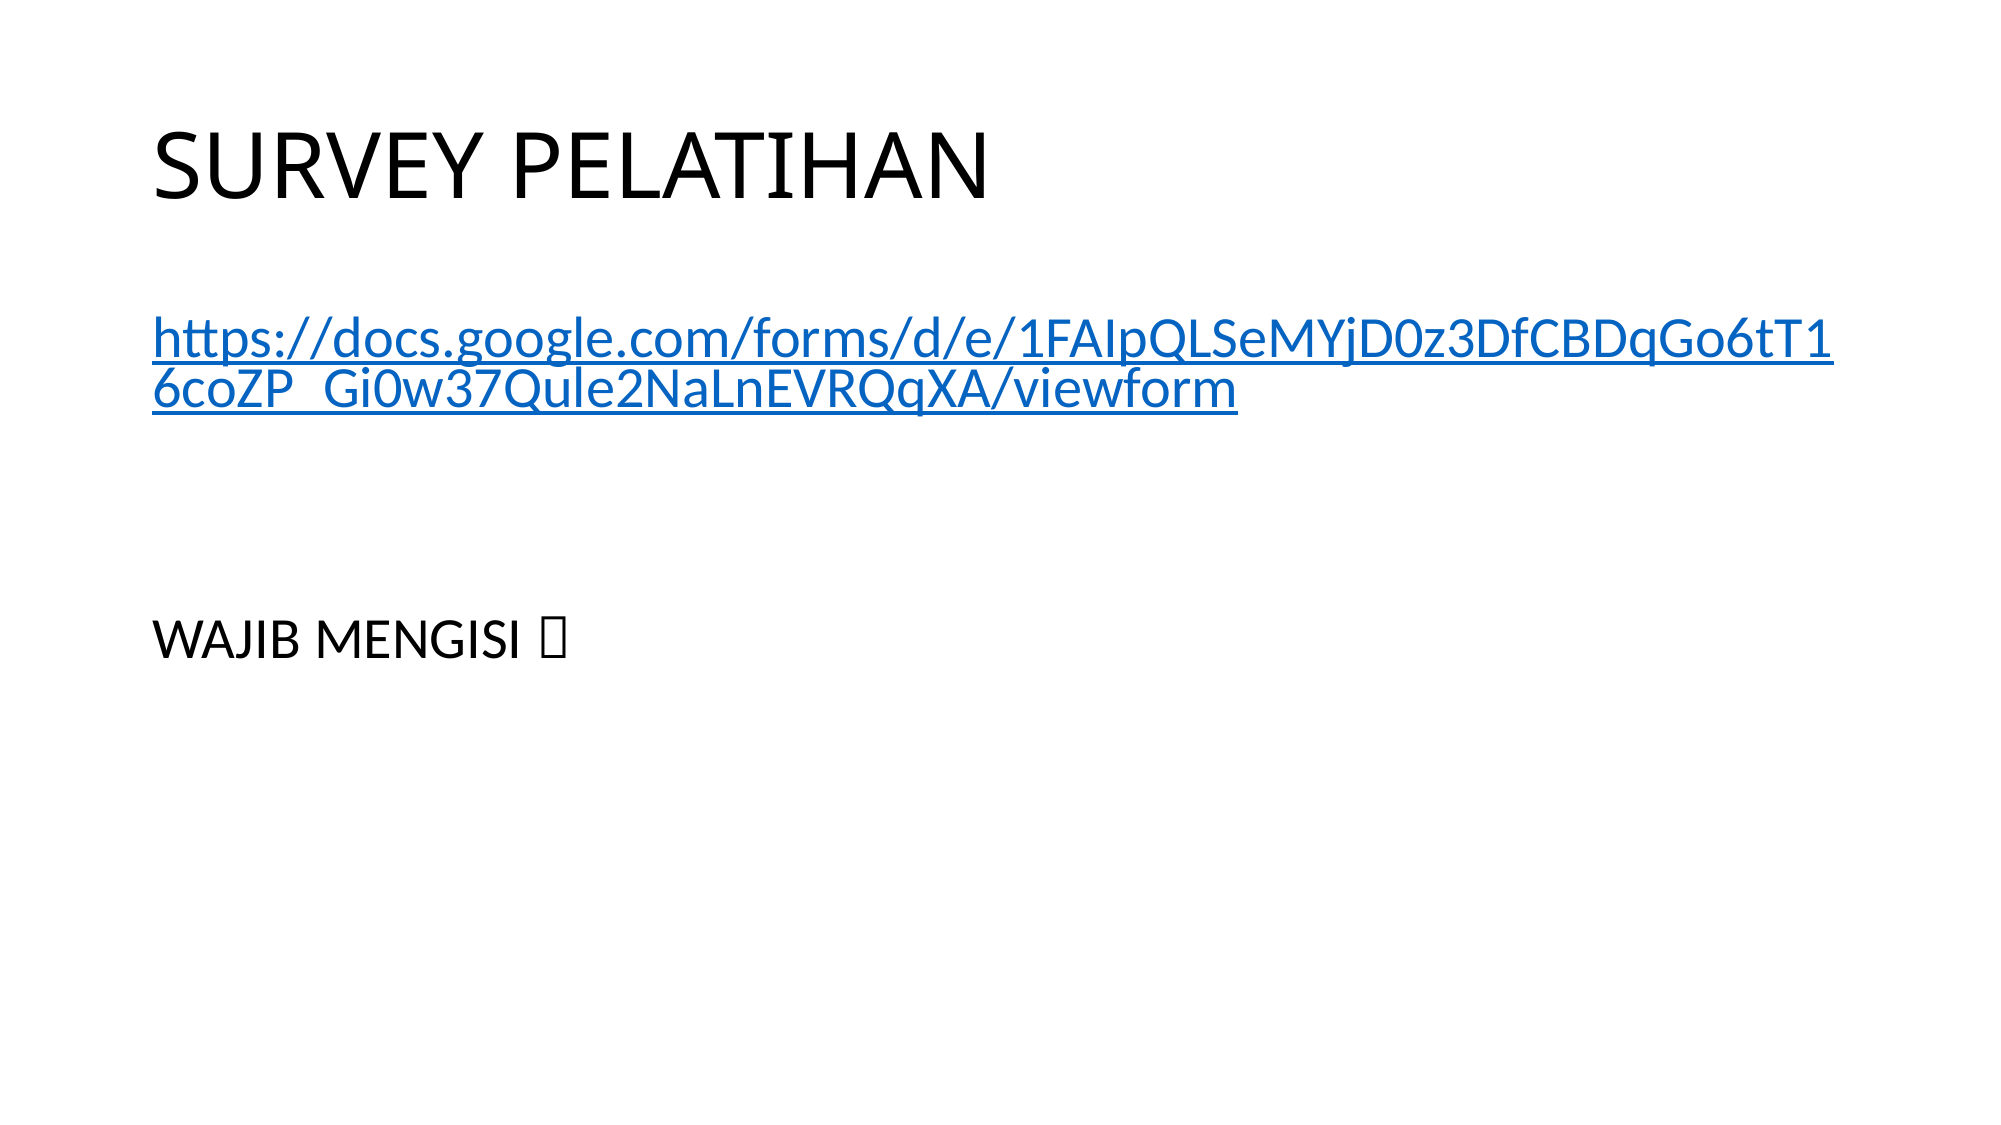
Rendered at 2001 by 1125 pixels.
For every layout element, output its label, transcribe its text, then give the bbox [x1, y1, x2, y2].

list https://docs.google.com/forms/d/e/1FAIpQLSeMYjD0z3DfCBDqGo6tT16coZP_Gi0w37Qule2NaLnEVRQqXA/viewform WAJIB MENGISI  [137, 299, 1863, 1014]
title SURVEY PELATIHAN [137, 59, 1863, 278]
